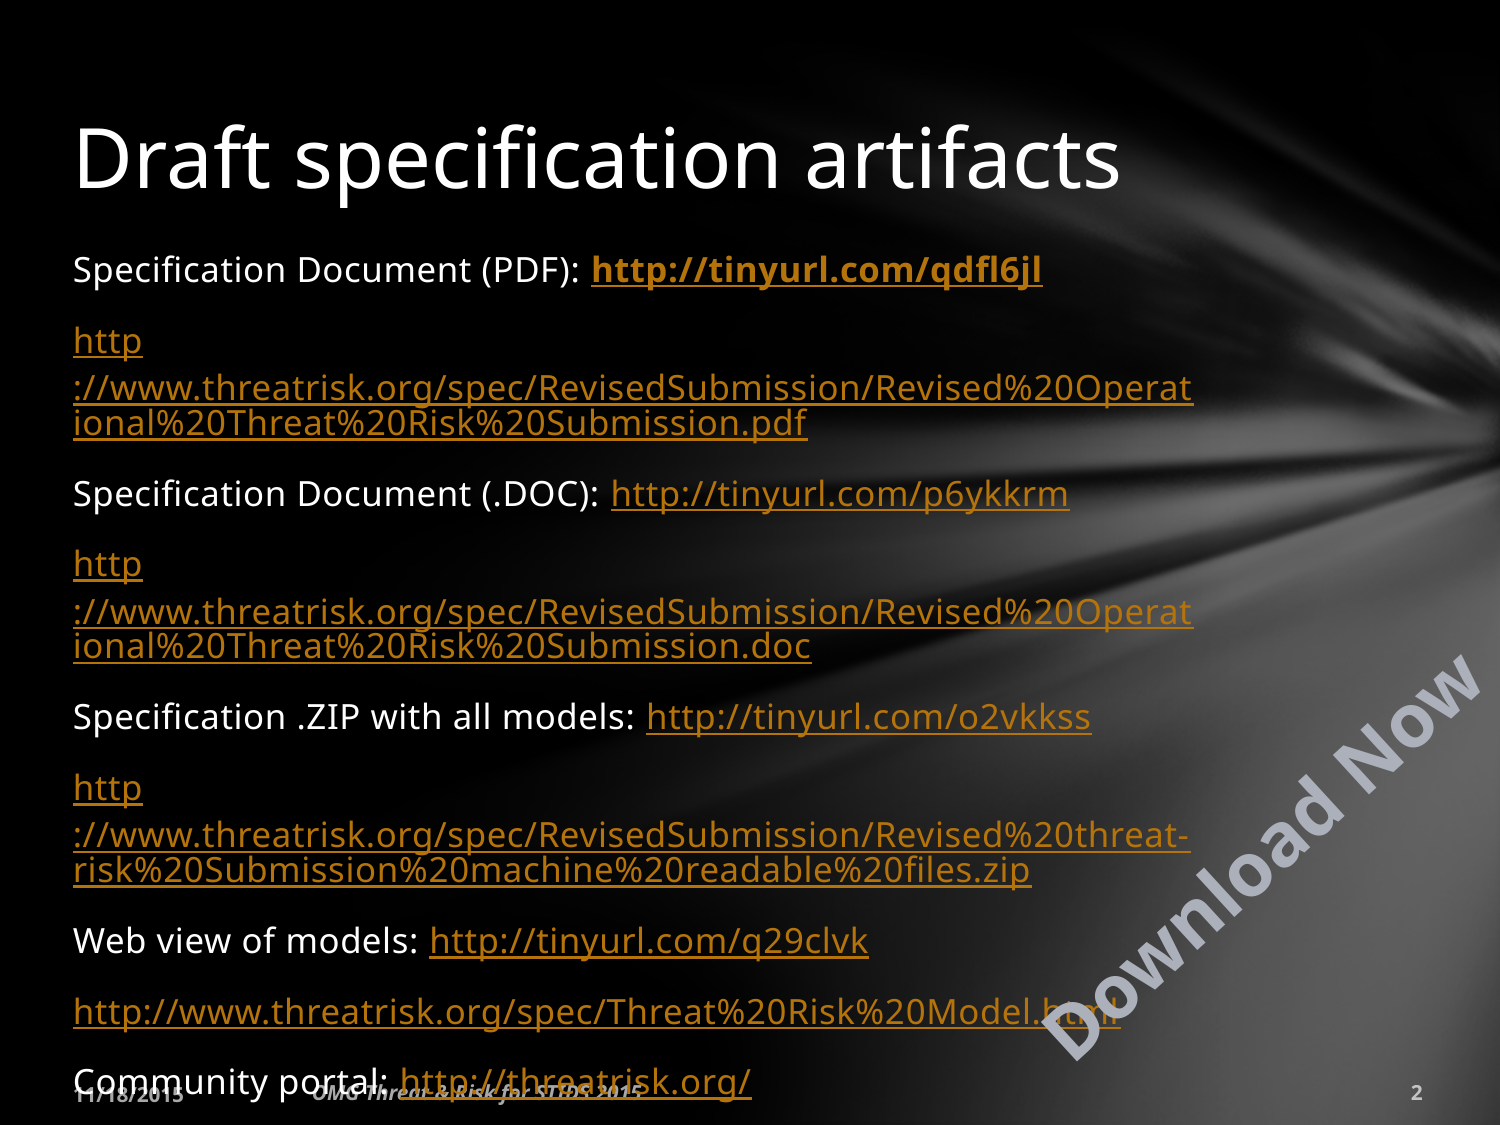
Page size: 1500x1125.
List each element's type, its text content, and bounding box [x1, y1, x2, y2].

footer OMG Threat & Risk for STIDS 2015 [299, 1073, 968, 1115]
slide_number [57, 1073, 299, 1115]
list Specification Document (PDF): http://tinyurl.com/qdfl6jl http://www.threatrisk.org/spec/RevisedSubmission/Revised%20Operational%20Threat%20Risk%20Submission.pdf Specification Document (.DOC): http://tinyurl.com/p6ykkrm http://www.threatrisk.org/spec/RevisedSubmission/Revised%20Operational%20Threat%20Risk%20Submission.doc Specification .ZIP with all models: http://tinyurl.com/o2vkkss http://www.threatrisk.org/spec/RevisedSubmission/Revised%20threat-risk%20Submission%20machine%20readable%20files.zip Web view of models: http://tinyurl.com/q29clvk http://www.threatrisk.org/spec/Threat%20Risk%20Model.html Community portal: http://threatrisk.org/ [57, 239, 1213, 1015]
slide_number 2 [1293, 1073, 1438, 1115]
title Draft specification artifacts [57, 37, 1318, 213]
text_box Download Now [943, 561, 1500, 1125]
